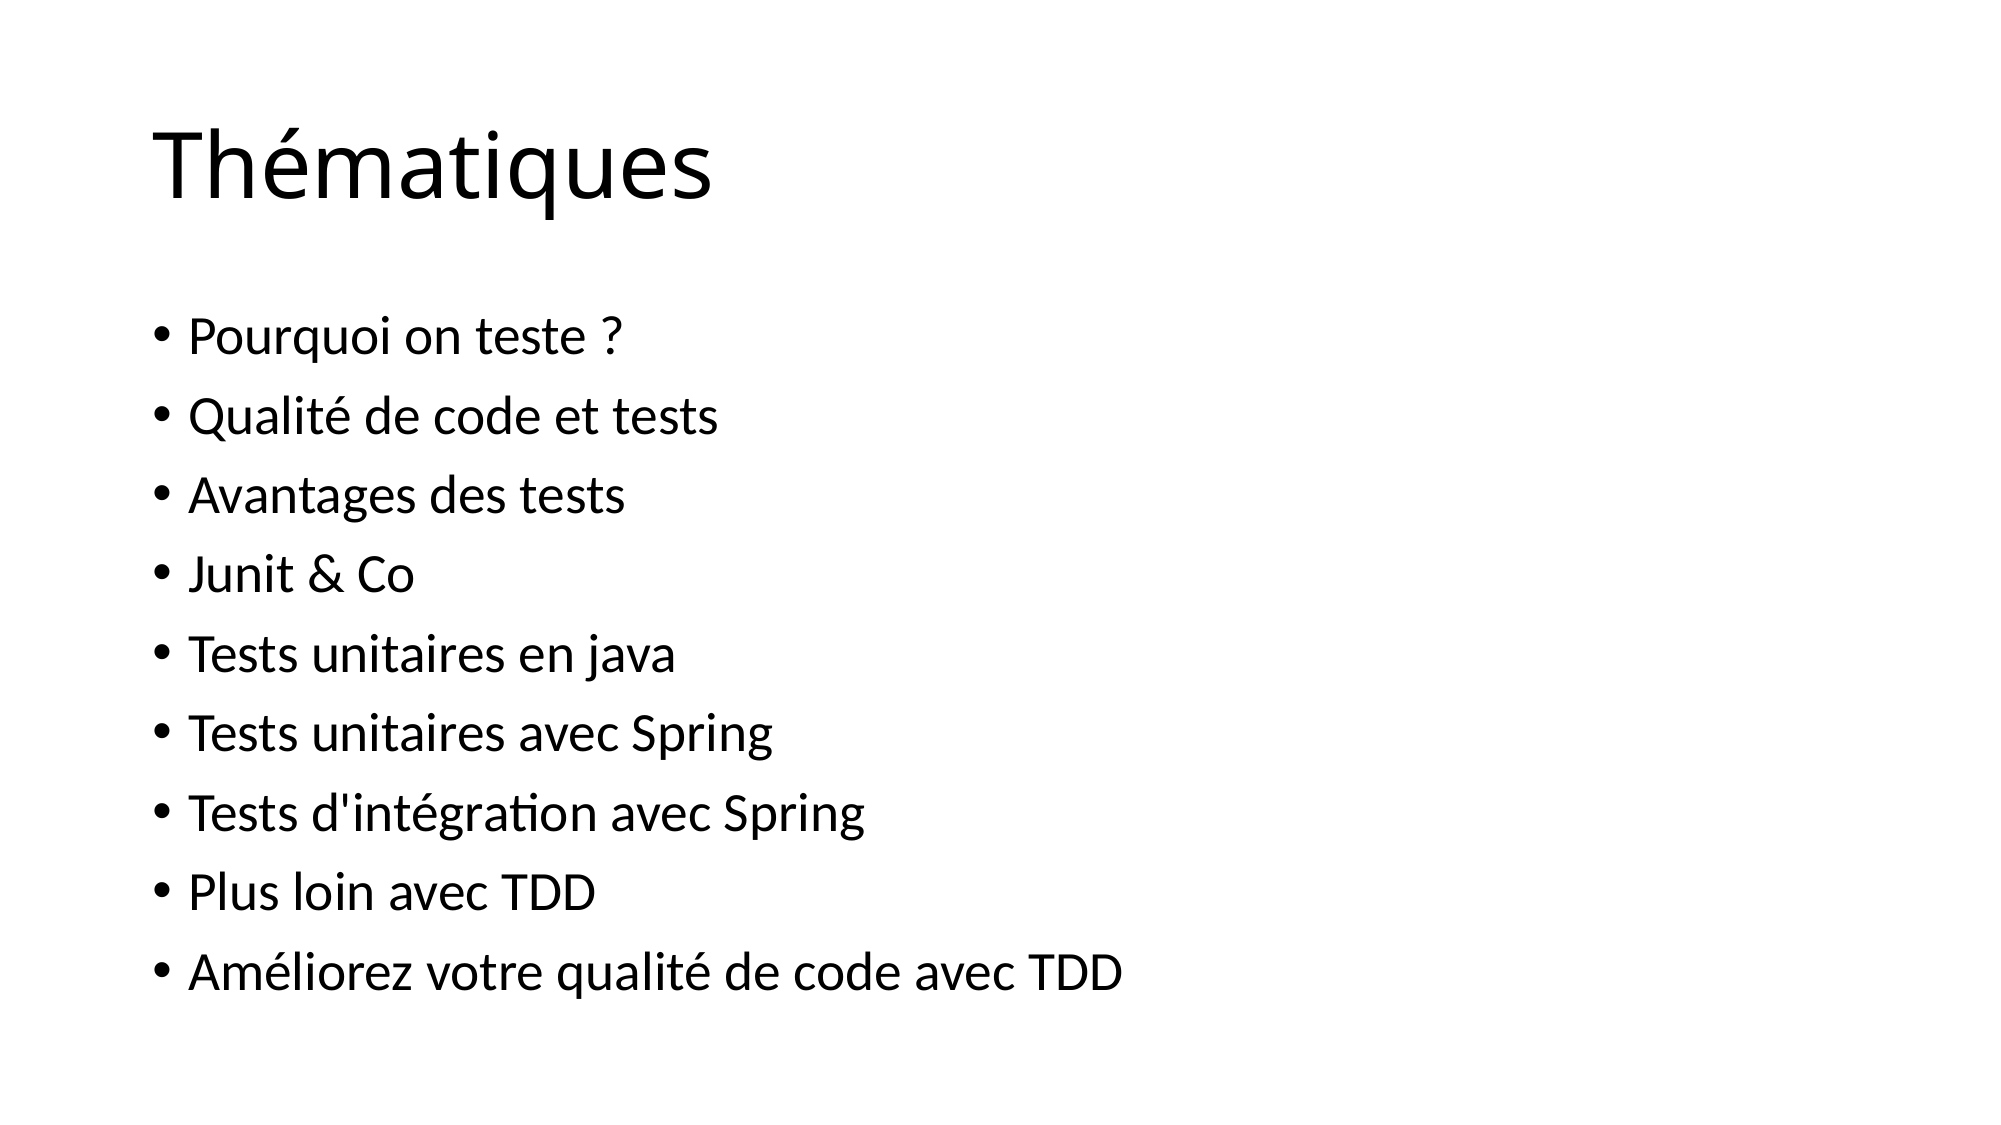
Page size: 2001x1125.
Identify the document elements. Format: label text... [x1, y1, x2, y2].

title Thématiques [137, 59, 1863, 278]
list Pourquoi on teste ? Qualité de code et tests Avantages des tests Junit & Co Tests unitaires en java Tests unitaires avec Spring Tests d'intégration avec Spring Plus loin avec TDD Améliorez votre qualité de code avec TDD [137, 299, 1863, 1014]
